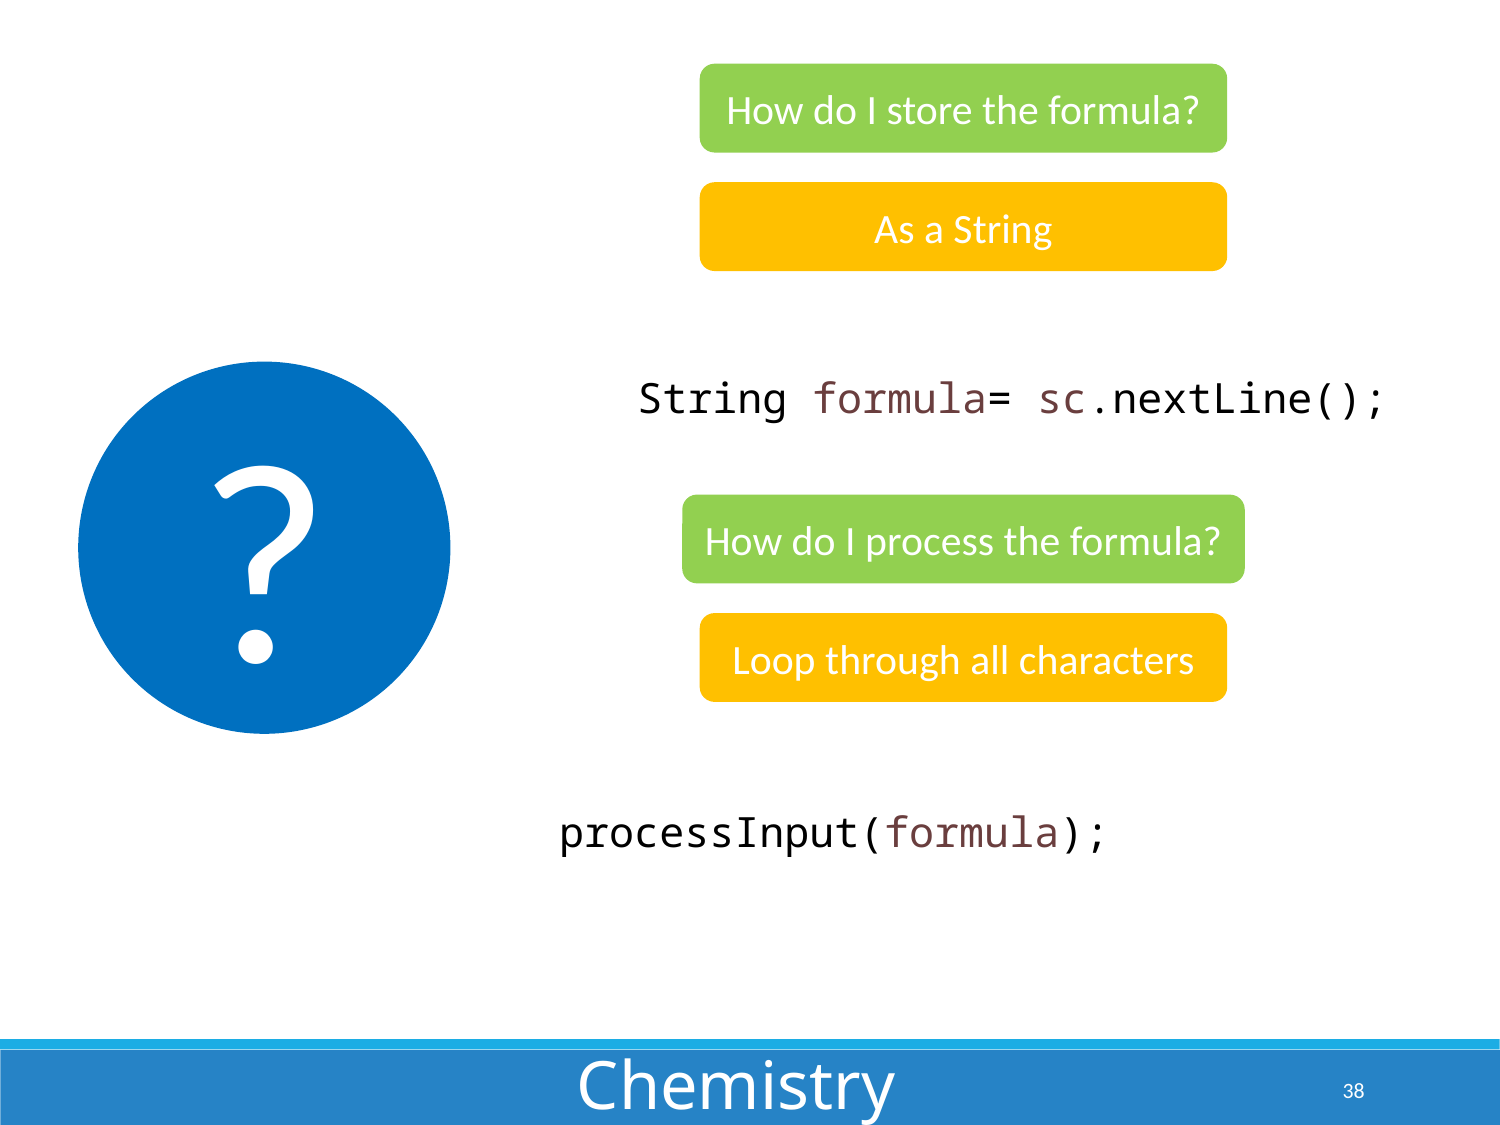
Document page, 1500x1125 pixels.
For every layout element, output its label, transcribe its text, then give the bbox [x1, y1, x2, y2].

text_box How do I process the formula? [680, 493, 1247, 585]
text_box How do I store the formula? [698, 62, 1229, 154]
text_box processInput(formula); [544, 748, 1295, 863]
text_box Chemistry [417, 1035, 1055, 1125]
text_box Loop through all characters [698, 611, 1229, 704]
text_box As a String [698, 180, 1229, 273]
text_box ? [76, 360, 452, 736]
slide_number 38 [1218, 1059, 1380, 1120]
text_box String formula= sc.nextLine(); [622, 364, 1500, 529]
